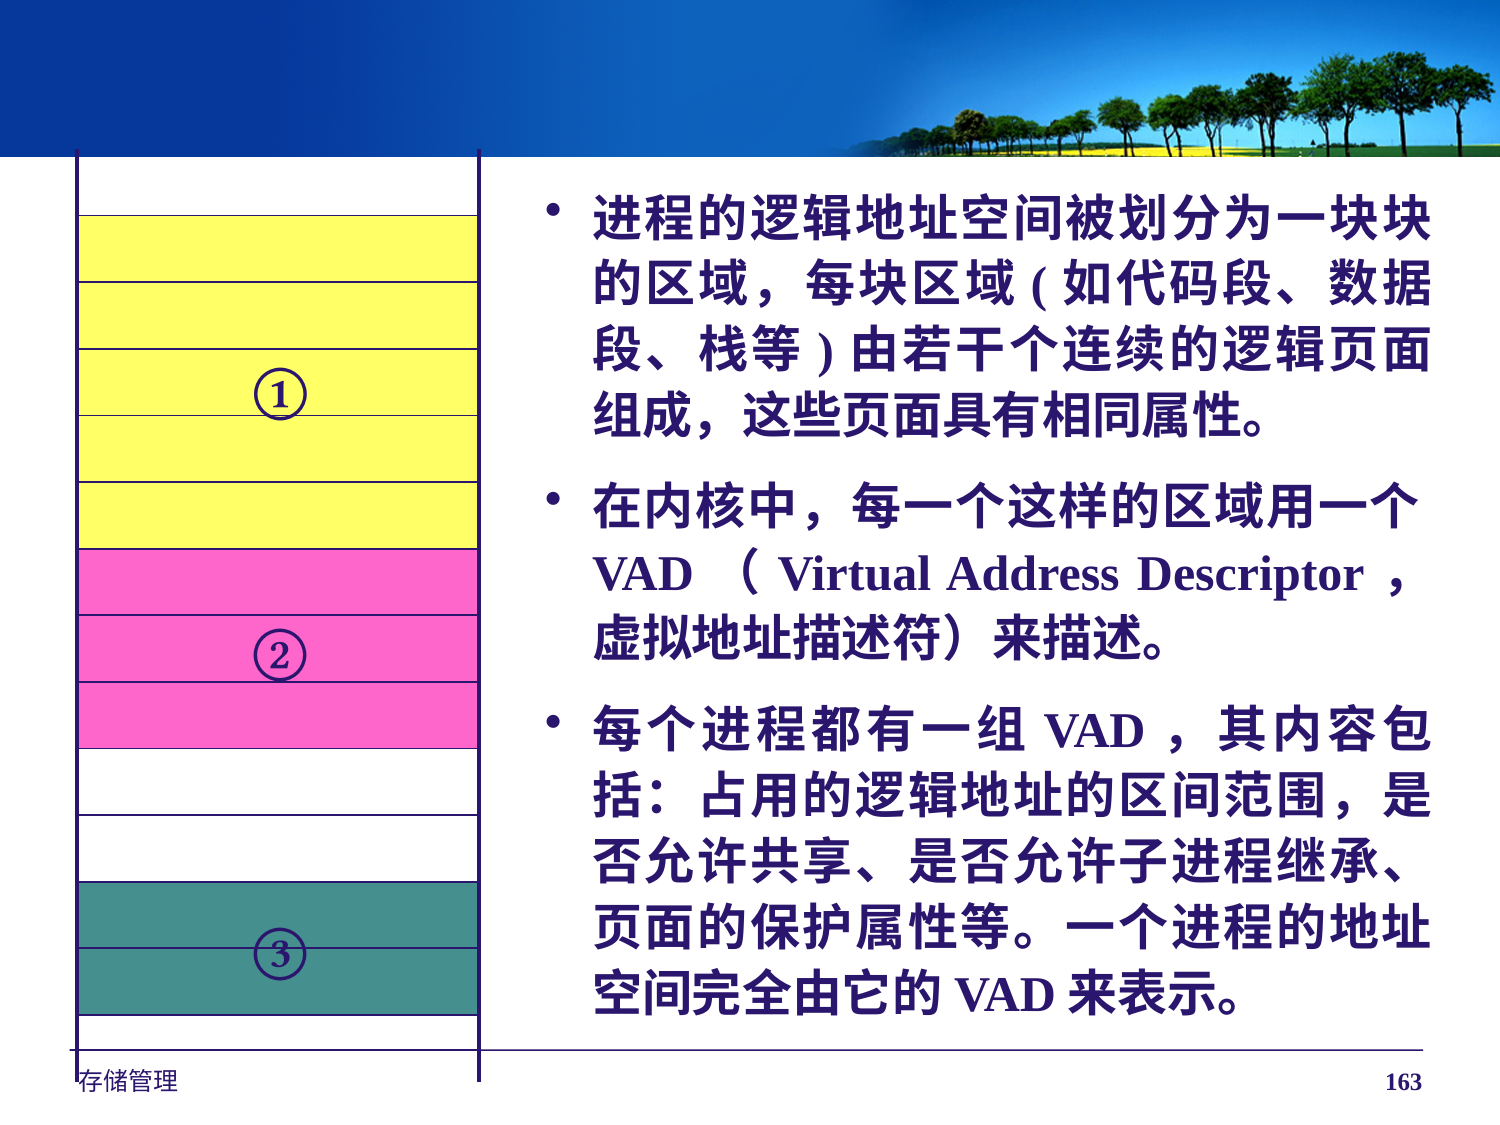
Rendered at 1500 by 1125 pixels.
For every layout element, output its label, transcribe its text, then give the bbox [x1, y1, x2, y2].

table_cell [79, 816, 477, 881]
table_cell [79, 483, 477, 548]
text_box ① [236, 341, 325, 436]
text_box ② [236, 602, 325, 697]
table_cell [79, 283, 477, 348]
table_cell [325, 350, 477, 415]
footer 163 [962, 1057, 1438, 1095]
table_cell [79, 883, 477, 947]
table_cell [79, 616, 236, 681]
table_header [79, 149, 477, 215]
table_cell [79, 350, 236, 415]
table_cell [79, 1016, 477, 1082]
text_box 进程的逻辑地址空间被划分为一块块的区域，每块区域(如代码段、数据段、栈等)由若干个连续的逻辑页面组成，这些页面具有相同属性。 在内核中，每一个这样的区域用一个VAD（Virtual Address Descriptor，虚拟地址描述符）来描述。 每个进程都有一组VAD，其内容包括：占用的逻辑地址的区间范围，是否允许共享、是否允许子进程继承、页面的保护属性等。一个进程的地址空间完全由它的VAD来表示。 [529, 172, 1447, 1029]
table_cell [79, 216, 477, 281]
text_box ③ [236, 901, 325, 996]
table_cell [79, 683, 477, 748]
table_cell [79, 949, 477, 1014]
table_cell [79, 749, 477, 814]
table_cell [79, 416, 477, 481]
table_cell [325, 616, 477, 681]
slide_number 存储管理 [63, 1057, 414, 1095]
table_cell [79, 550, 477, 614]
picture [0, 0, 1500, 157]
